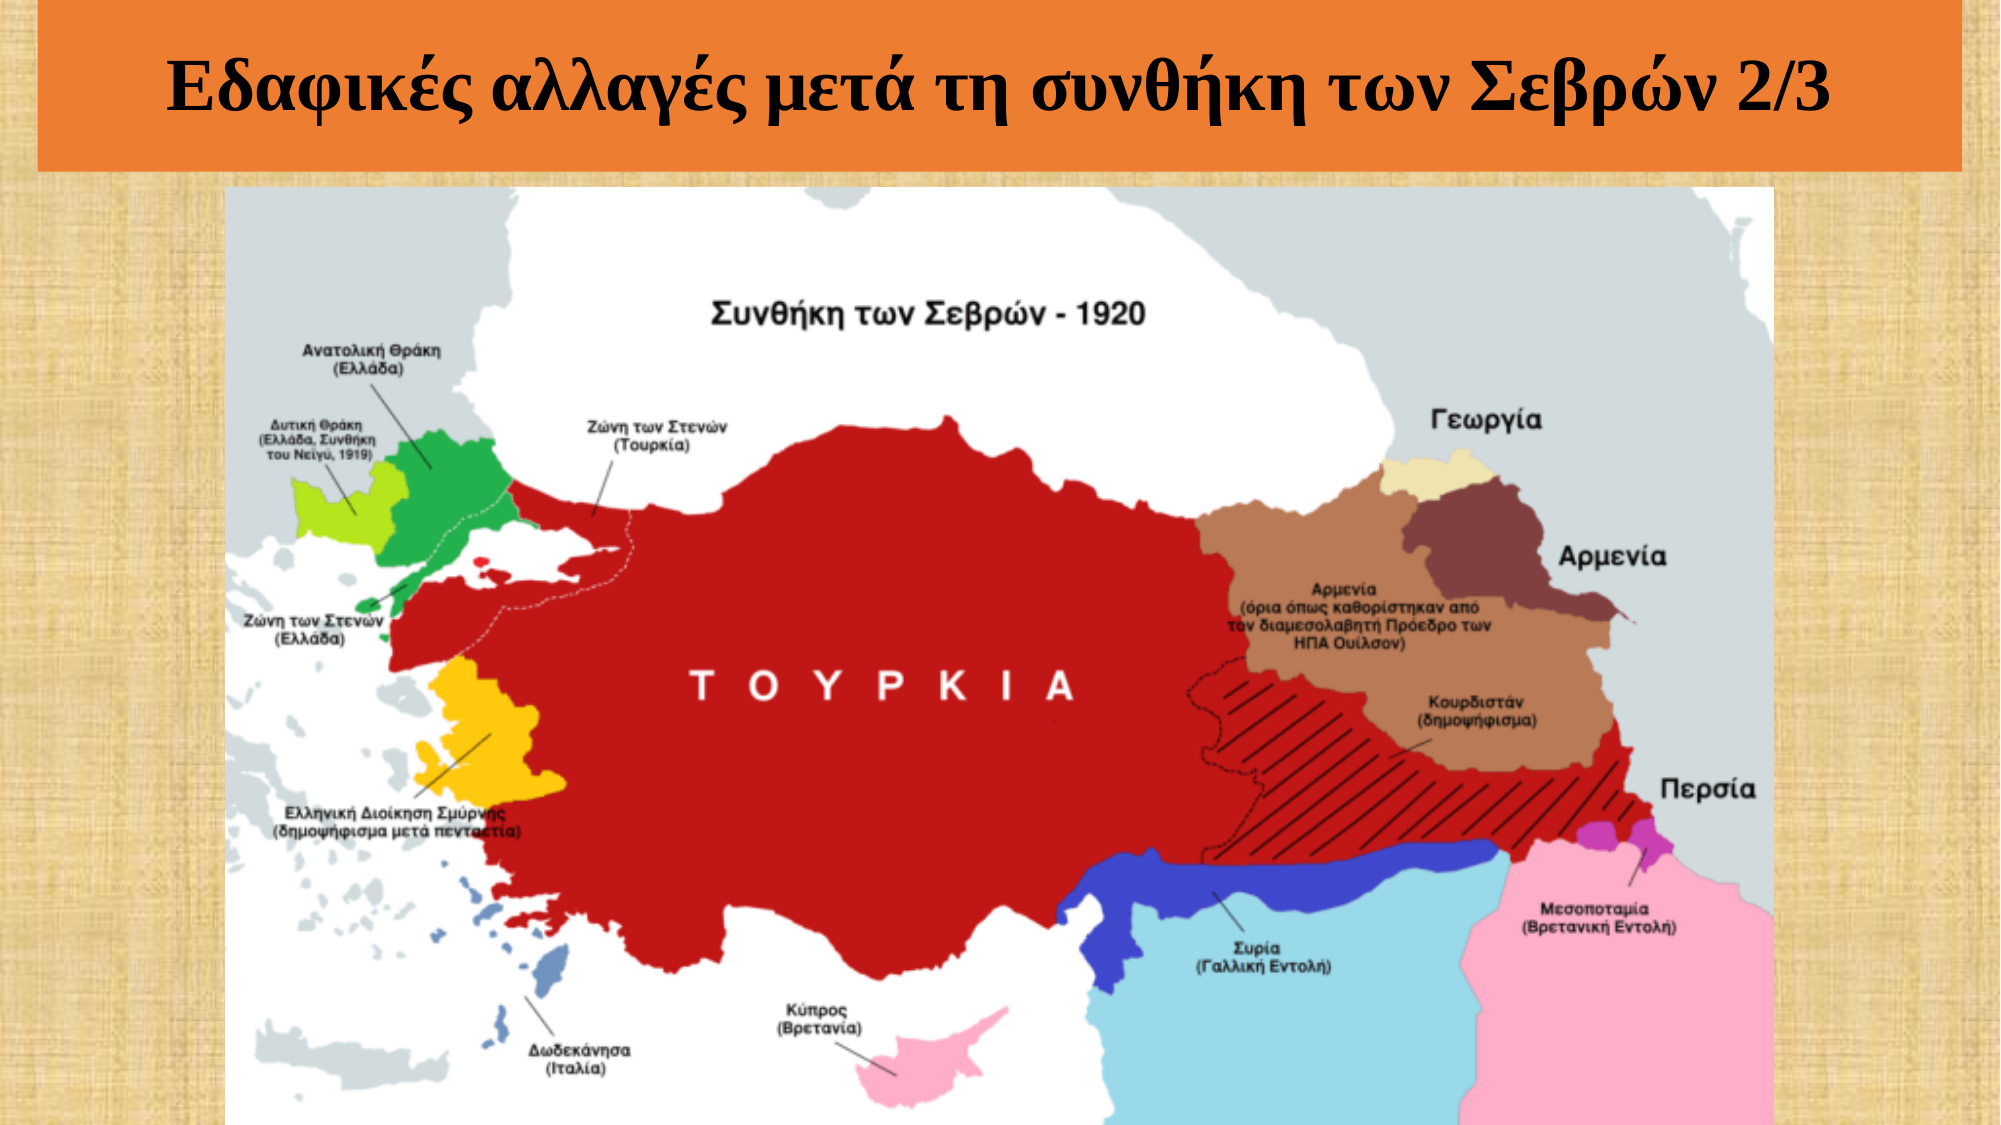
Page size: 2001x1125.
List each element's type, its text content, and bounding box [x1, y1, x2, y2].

text_box Εδαφικές αλλαγές μετά τη συνθήκη των Σεβρών 2/3 [37, 0, 1963, 172]
picture [0, 0, 2001, 1125]
